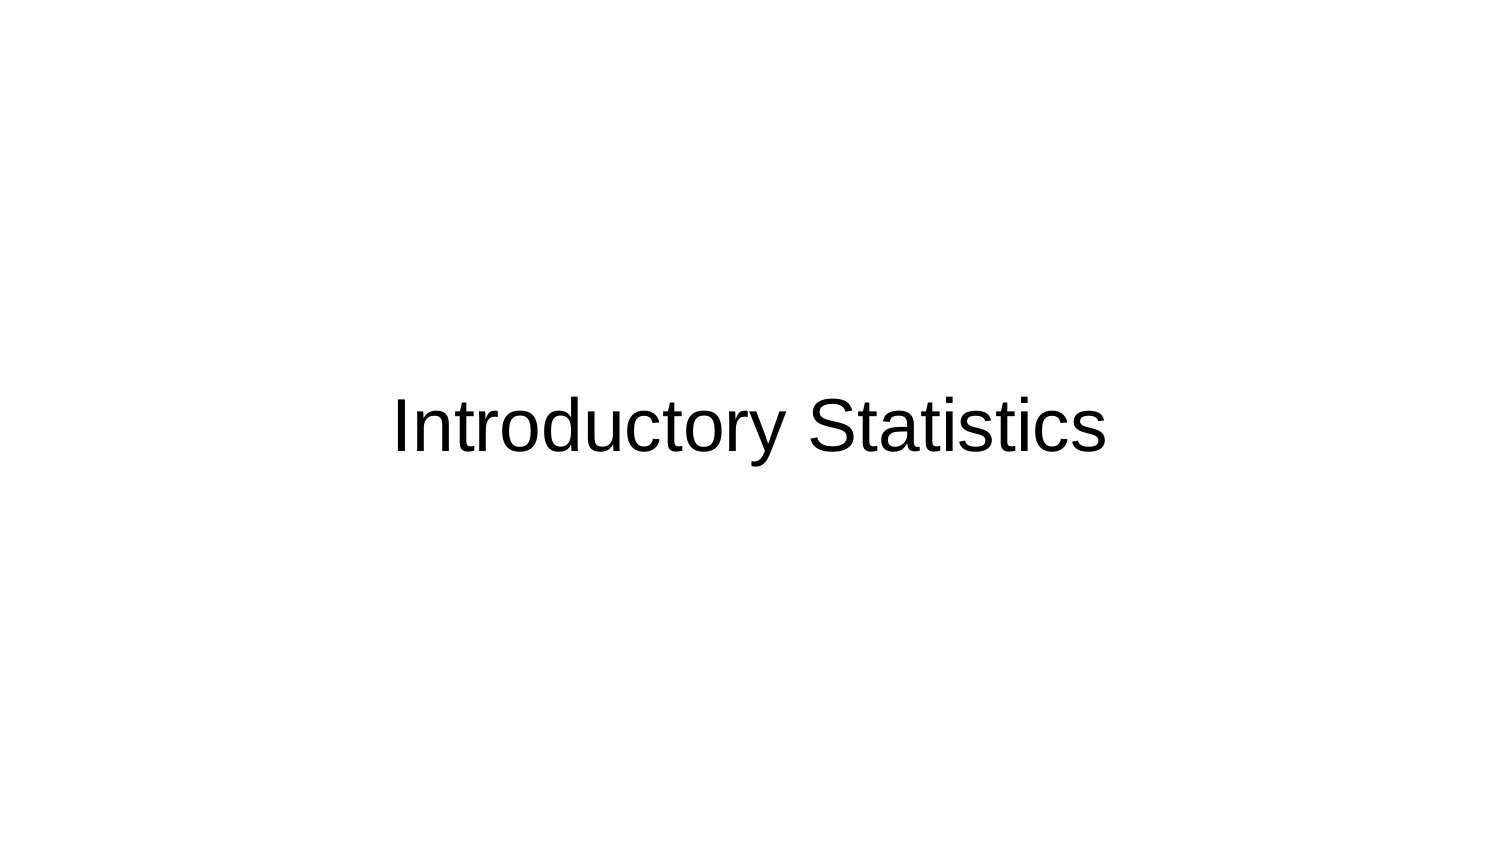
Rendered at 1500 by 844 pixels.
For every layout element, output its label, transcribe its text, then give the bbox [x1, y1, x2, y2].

title Introductory Statistics [51, 352, 1449, 491]
